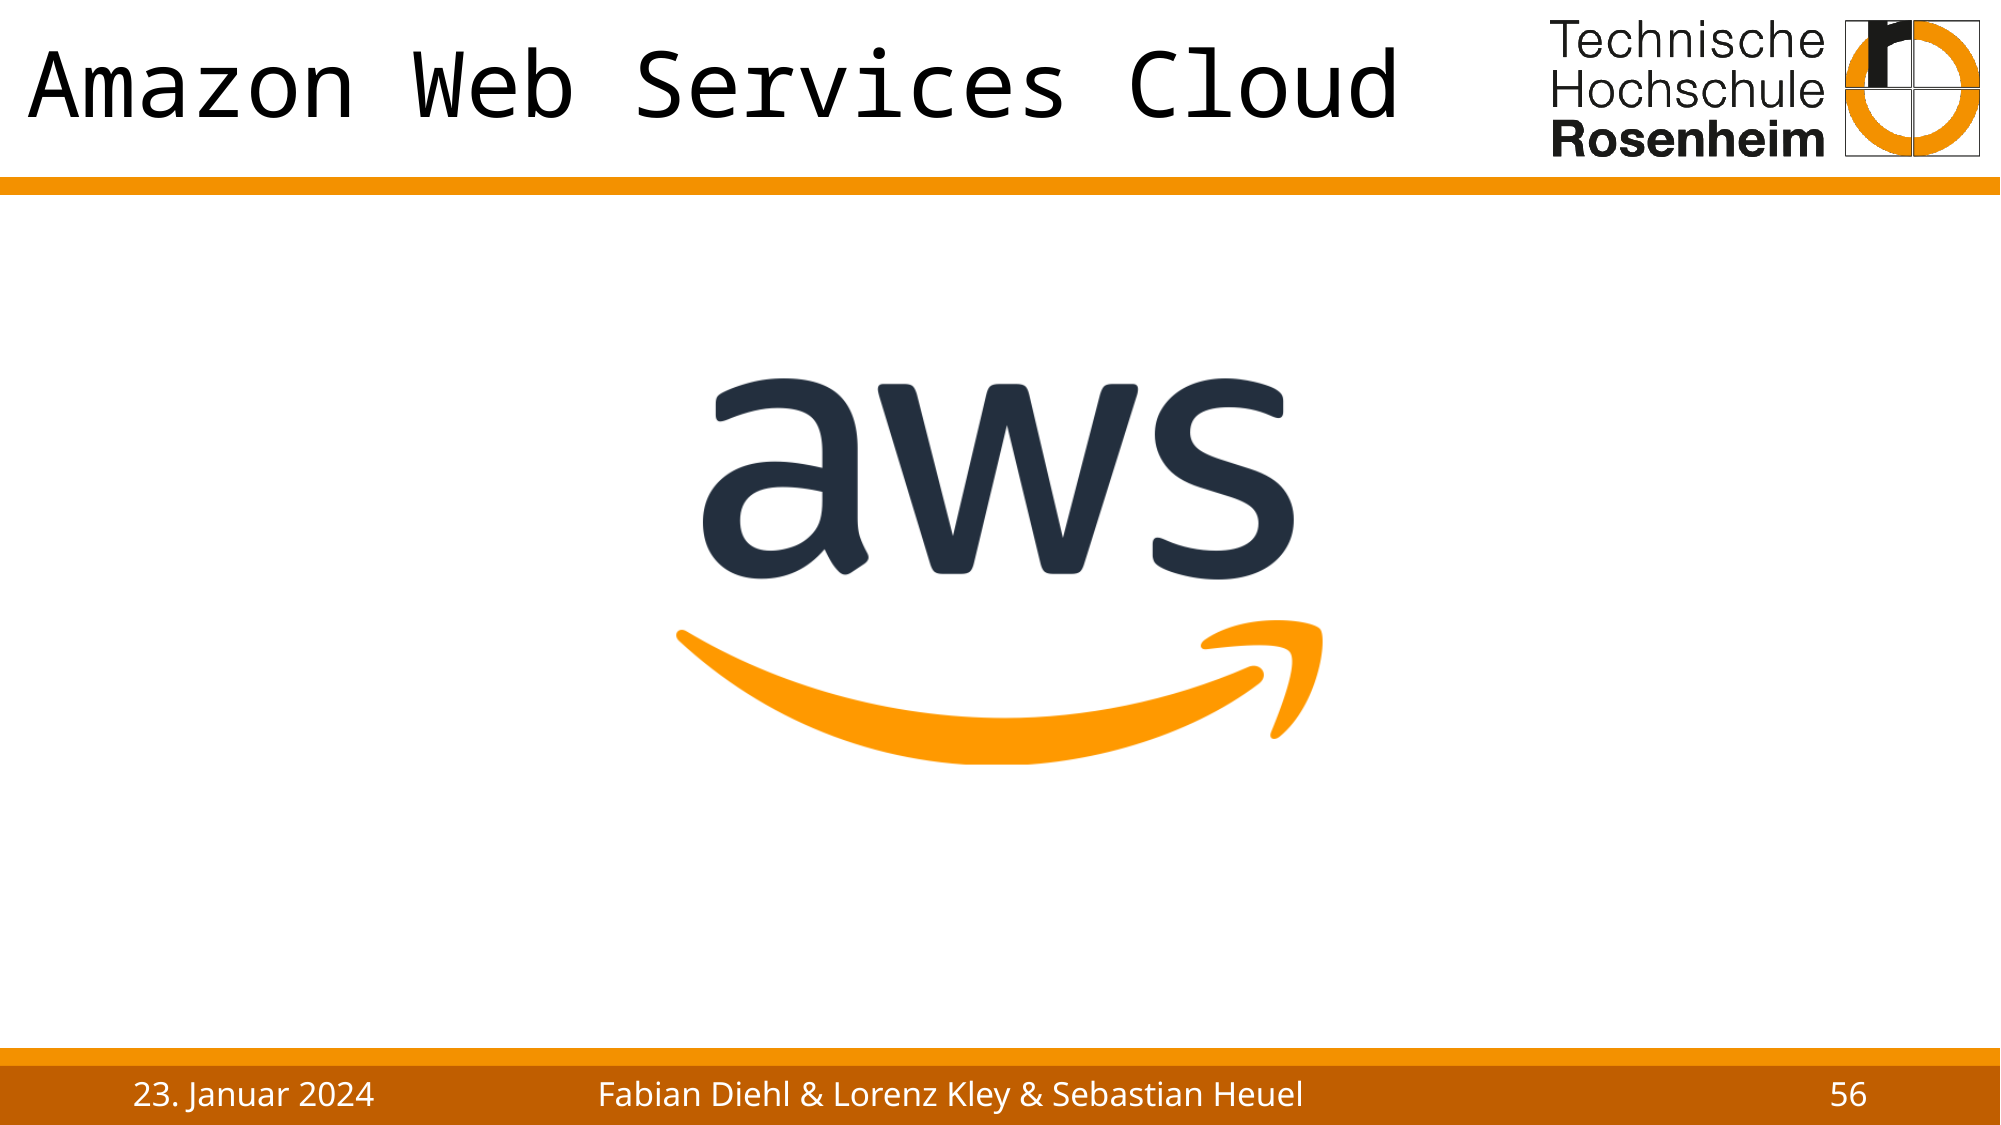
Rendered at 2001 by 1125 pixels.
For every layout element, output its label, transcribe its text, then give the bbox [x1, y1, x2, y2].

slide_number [118, 1065, 569, 1125]
footer Fabian Diehl & Lorenz Kley & Sebastian Heuel [582, 1065, 1385, 1125]
title Amazon Web Services Cloud [11, 11, 1526, 166]
picture [1550, 20, 1980, 157]
picture [359, 234, 1641, 891]
slide_number 56 [1814, 1065, 1907, 1125]
